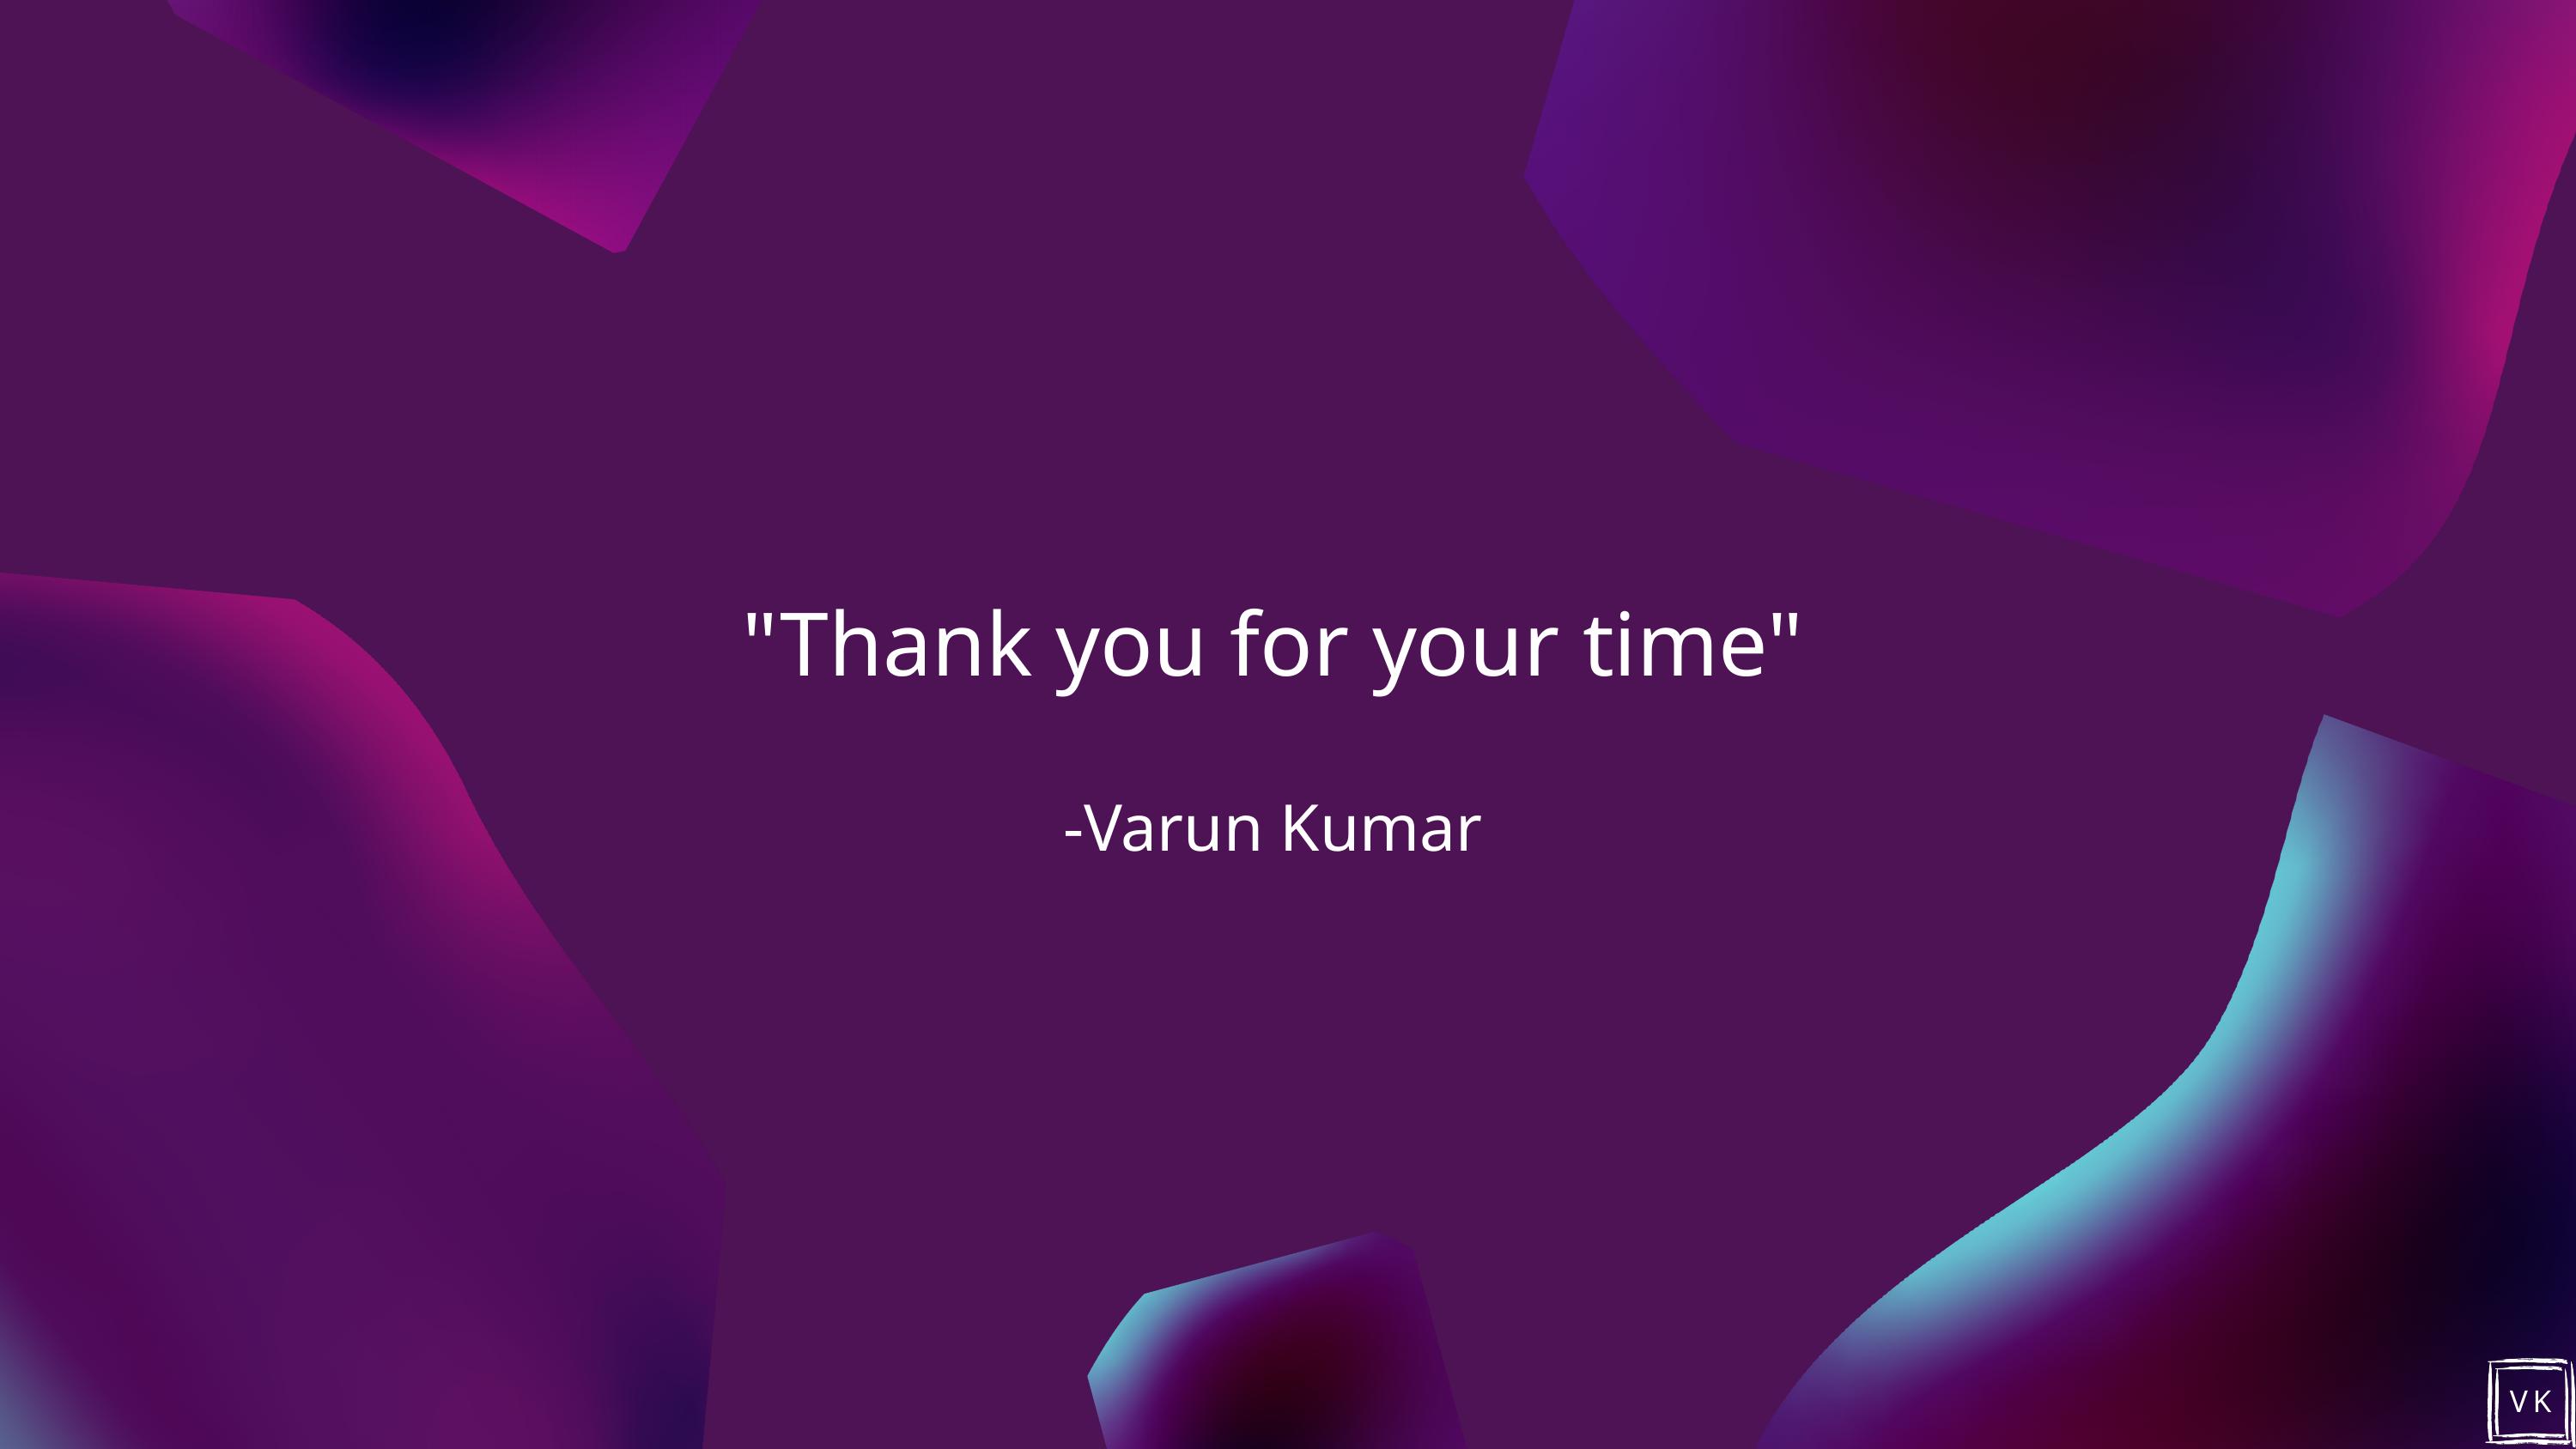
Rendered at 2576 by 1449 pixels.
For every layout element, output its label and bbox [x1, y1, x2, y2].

text_box [504, 588, 2042, 860]
text_box [0, 572, 756, 1449]
text_box [1468, 0, 2576, 672]
text_box [1070, 1223, 1467, 1449]
text_box [2484, 1358, 2576, 1449]
text_box [1755, 617, 2576, 1449]
text_box [148, 0, 762, 258]
